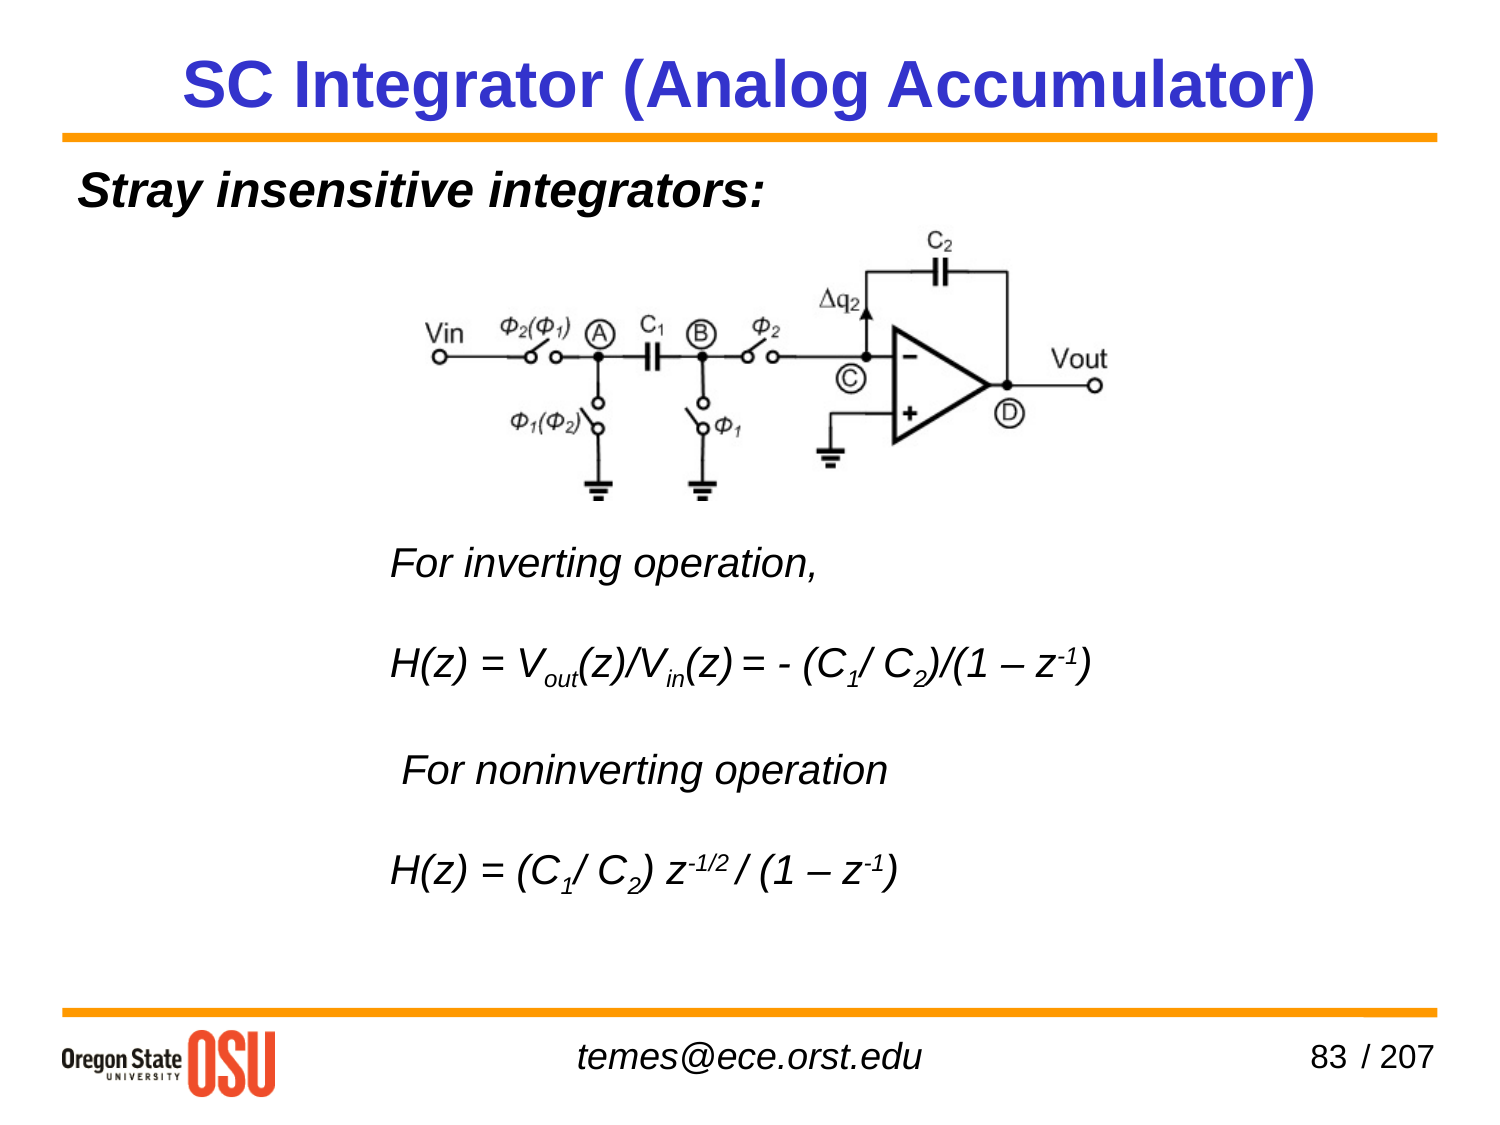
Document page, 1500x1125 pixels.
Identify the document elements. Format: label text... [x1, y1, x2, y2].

text_box For inverting operation, H(z) = Vout(z)/Vin(z) = - (C1/ C2)/(1 – z-1) For noninverting operation H(z) = (C1/ C2) z-1/2 / (1 – z-1) [374, 378, 1125, 907]
picture [424, 224, 1109, 501]
title SC Integrator (Analog Accumulator) [112, 24, 1388, 138]
text_box Stray insensitive integrators: [62, 149, 1438, 238]
slide_number 83 [1153, 1025, 1363, 1085]
picture [62, 1012, 275, 1113]
